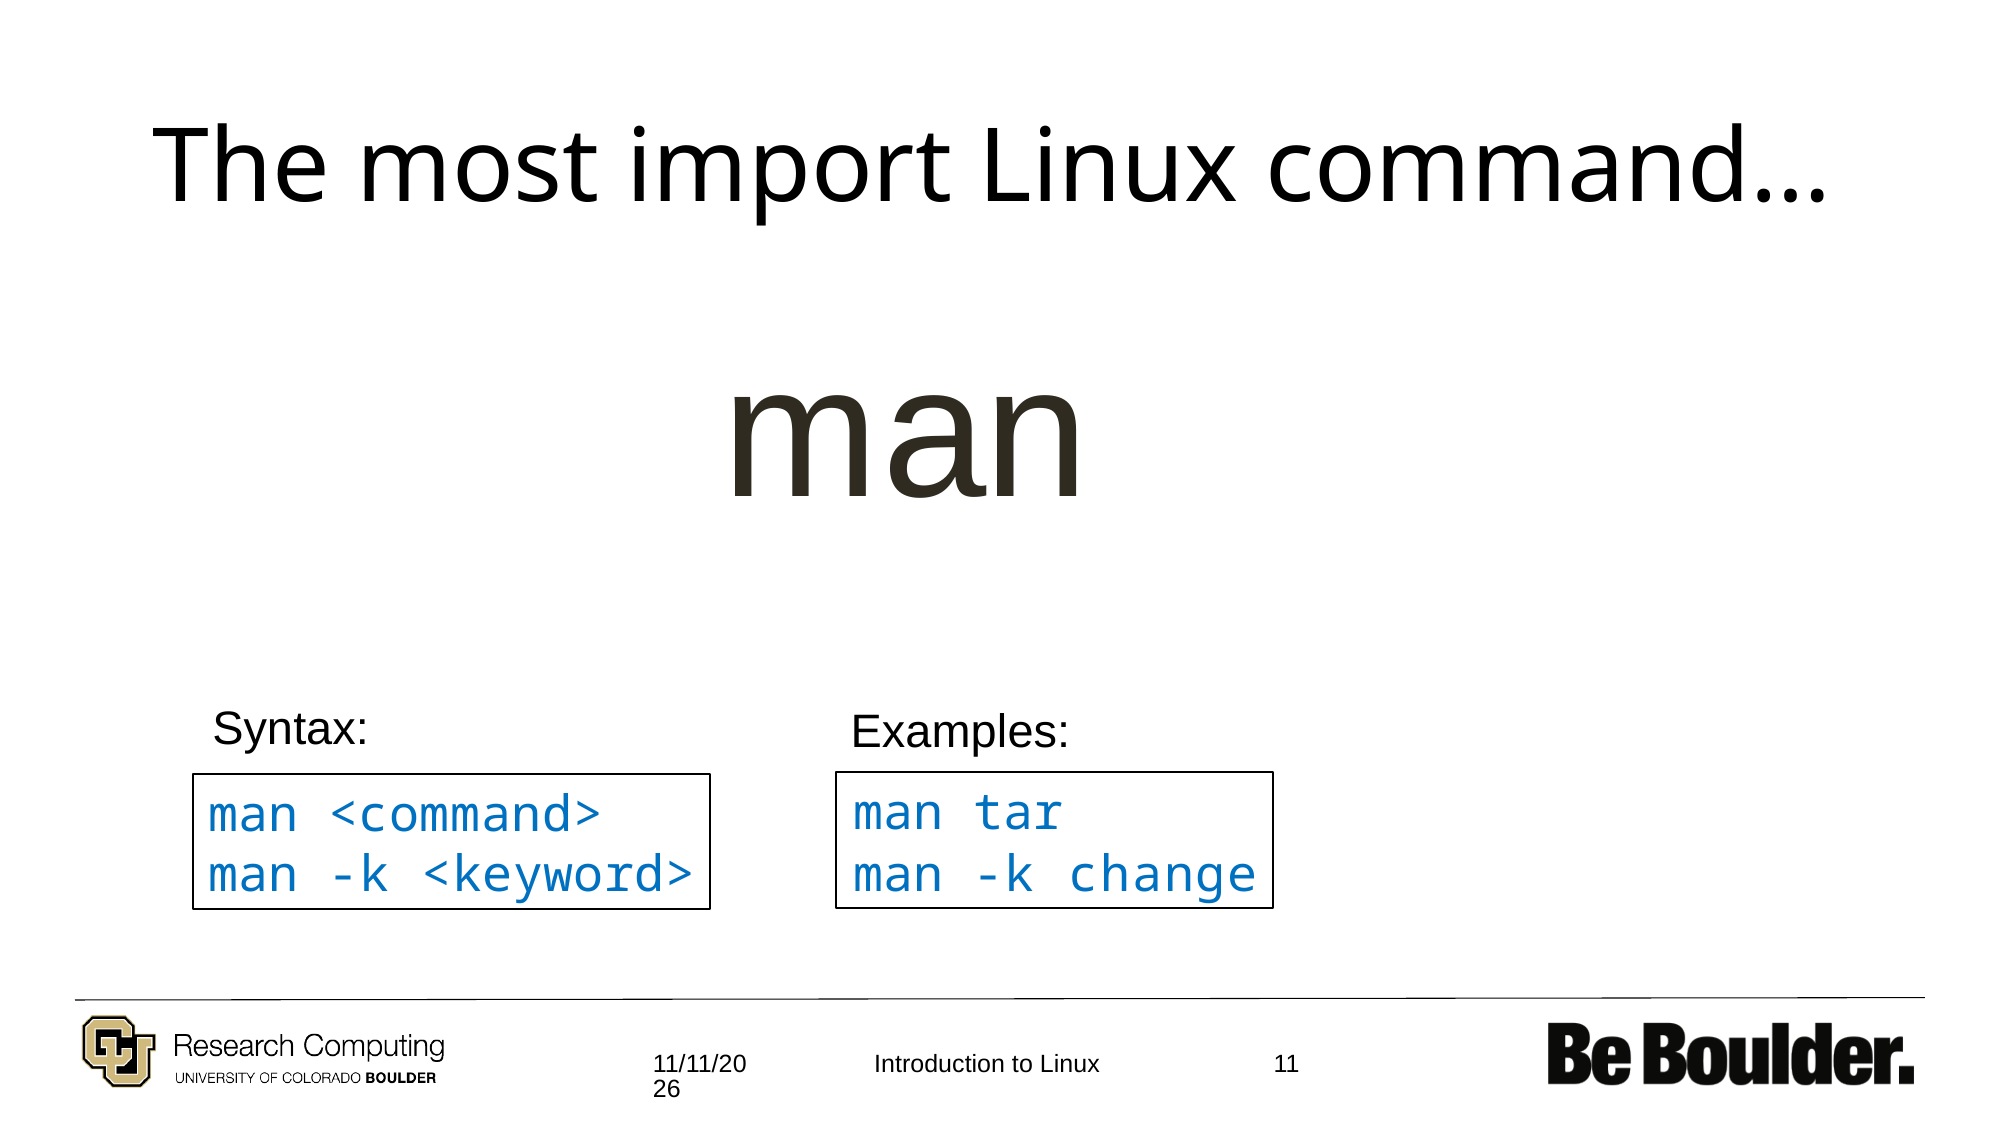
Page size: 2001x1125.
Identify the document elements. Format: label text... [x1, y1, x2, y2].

text_box man [720, 306, 1090, 534]
picture [1524, 1015, 1938, 1088]
text_box Syntax: [210, 685, 644, 755]
picture [81, 1015, 444, 1088]
text_box Examples: [848, 687, 1315, 757]
title The most import Linux command… [137, 59, 1863, 278]
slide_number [637, 1032, 772, 1093]
text_box man tar man -k change [836, 771, 1274, 909]
slide_number 11 [1202, 1032, 1315, 1093]
text_box man <command> man -k <keyword> [193, 773, 711, 909]
footer Introduction to Linux [772, 1032, 1202, 1093]
